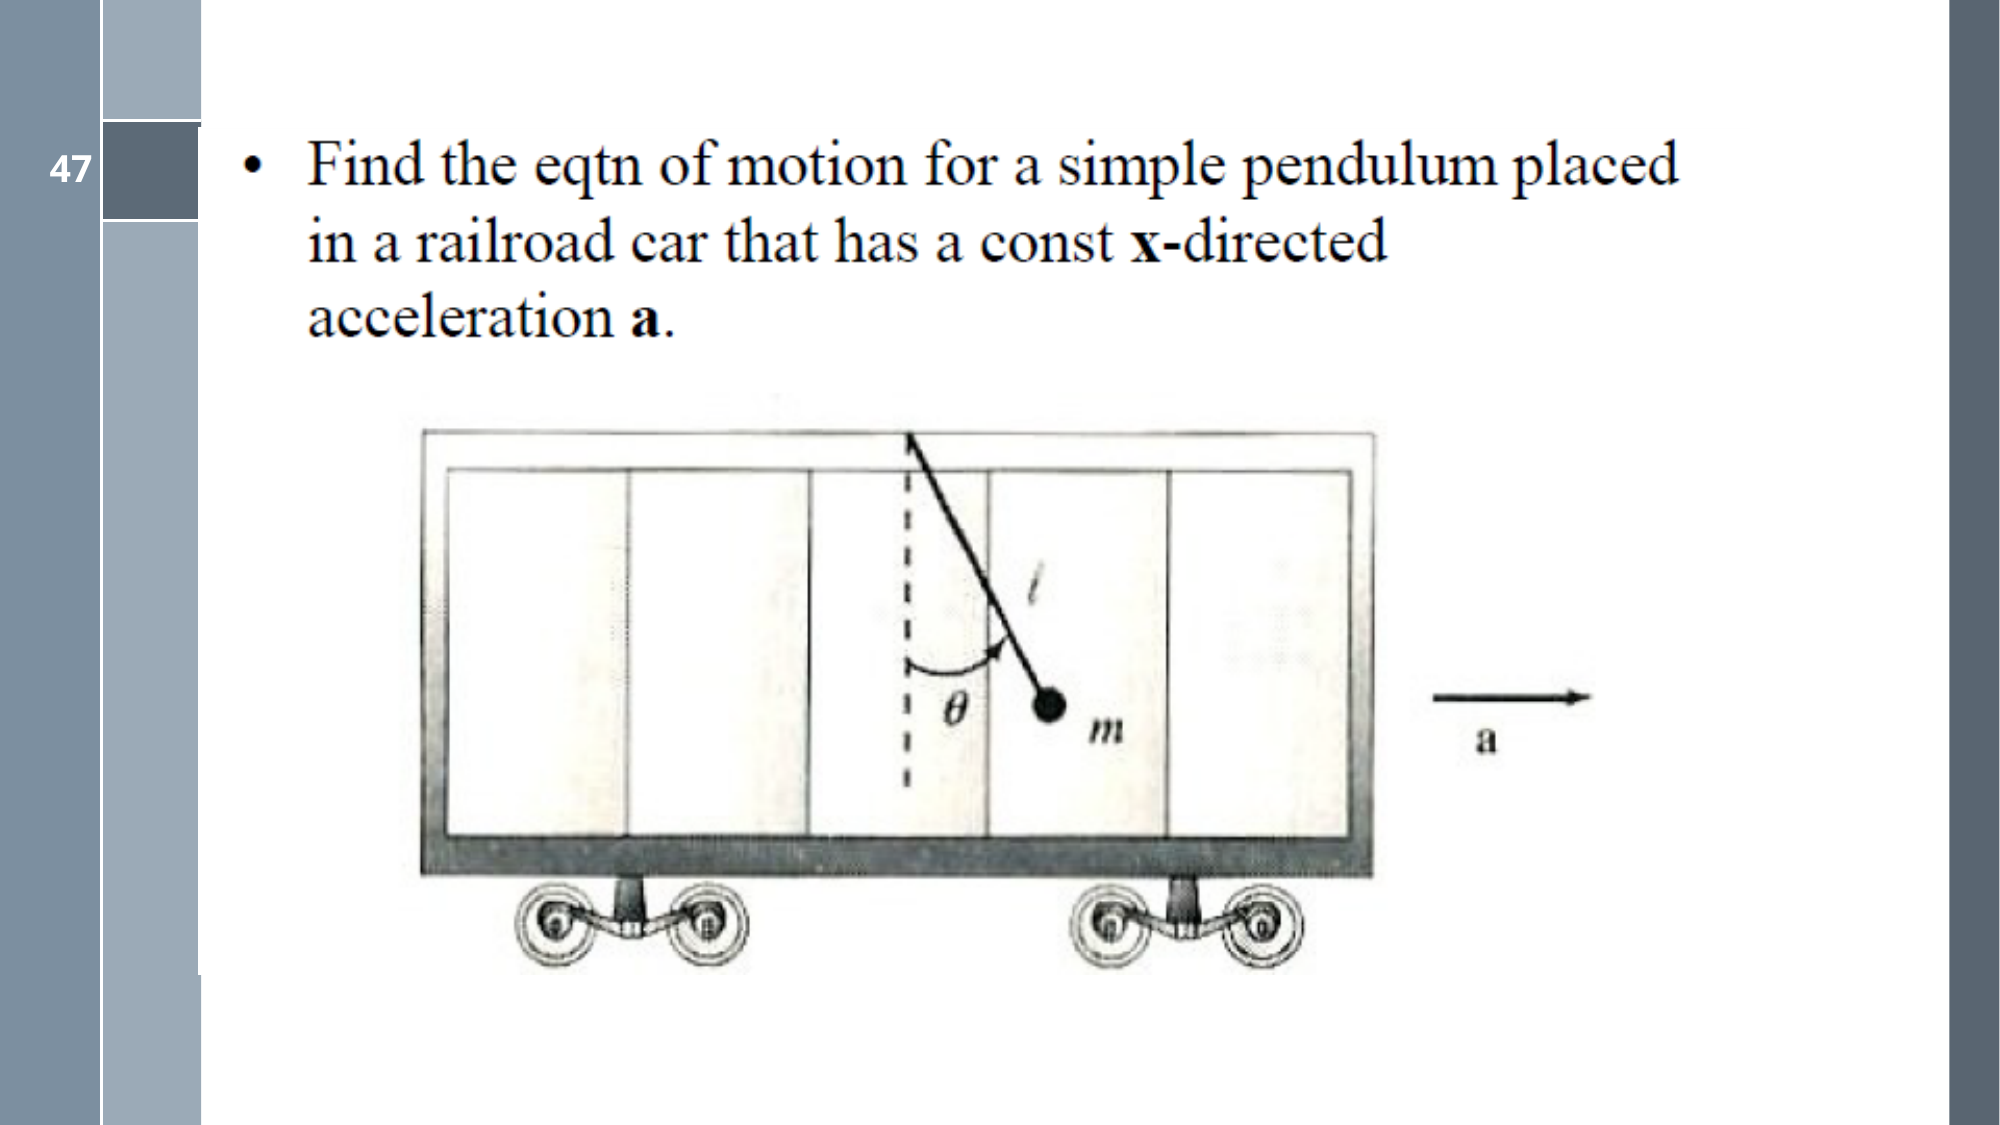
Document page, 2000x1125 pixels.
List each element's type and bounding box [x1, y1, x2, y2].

picture [198, 127, 1750, 975]
